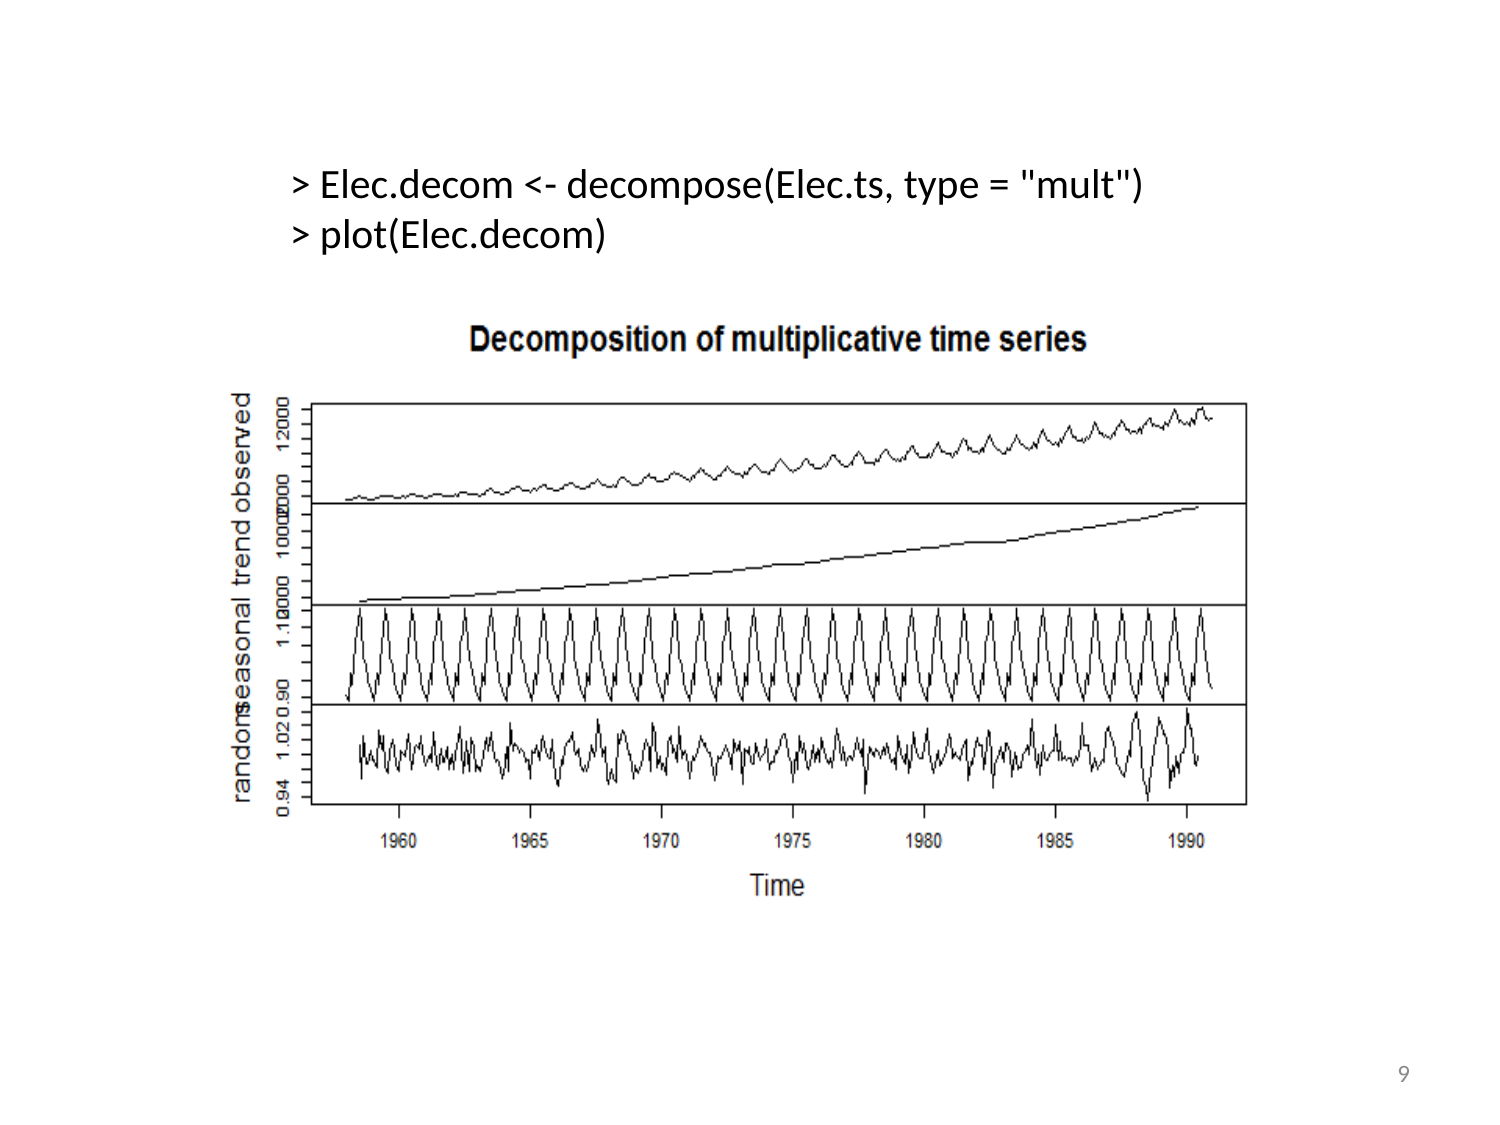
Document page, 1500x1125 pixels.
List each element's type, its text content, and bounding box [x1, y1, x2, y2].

slide_number 9 [1074, 1042, 1425, 1103]
text_box > Elec.decom <- decompose(Elec.ts, type = "mult") > plot(Elec.decom) [274, 149, 1188, 265]
picture [211, 287, 1289, 946]
